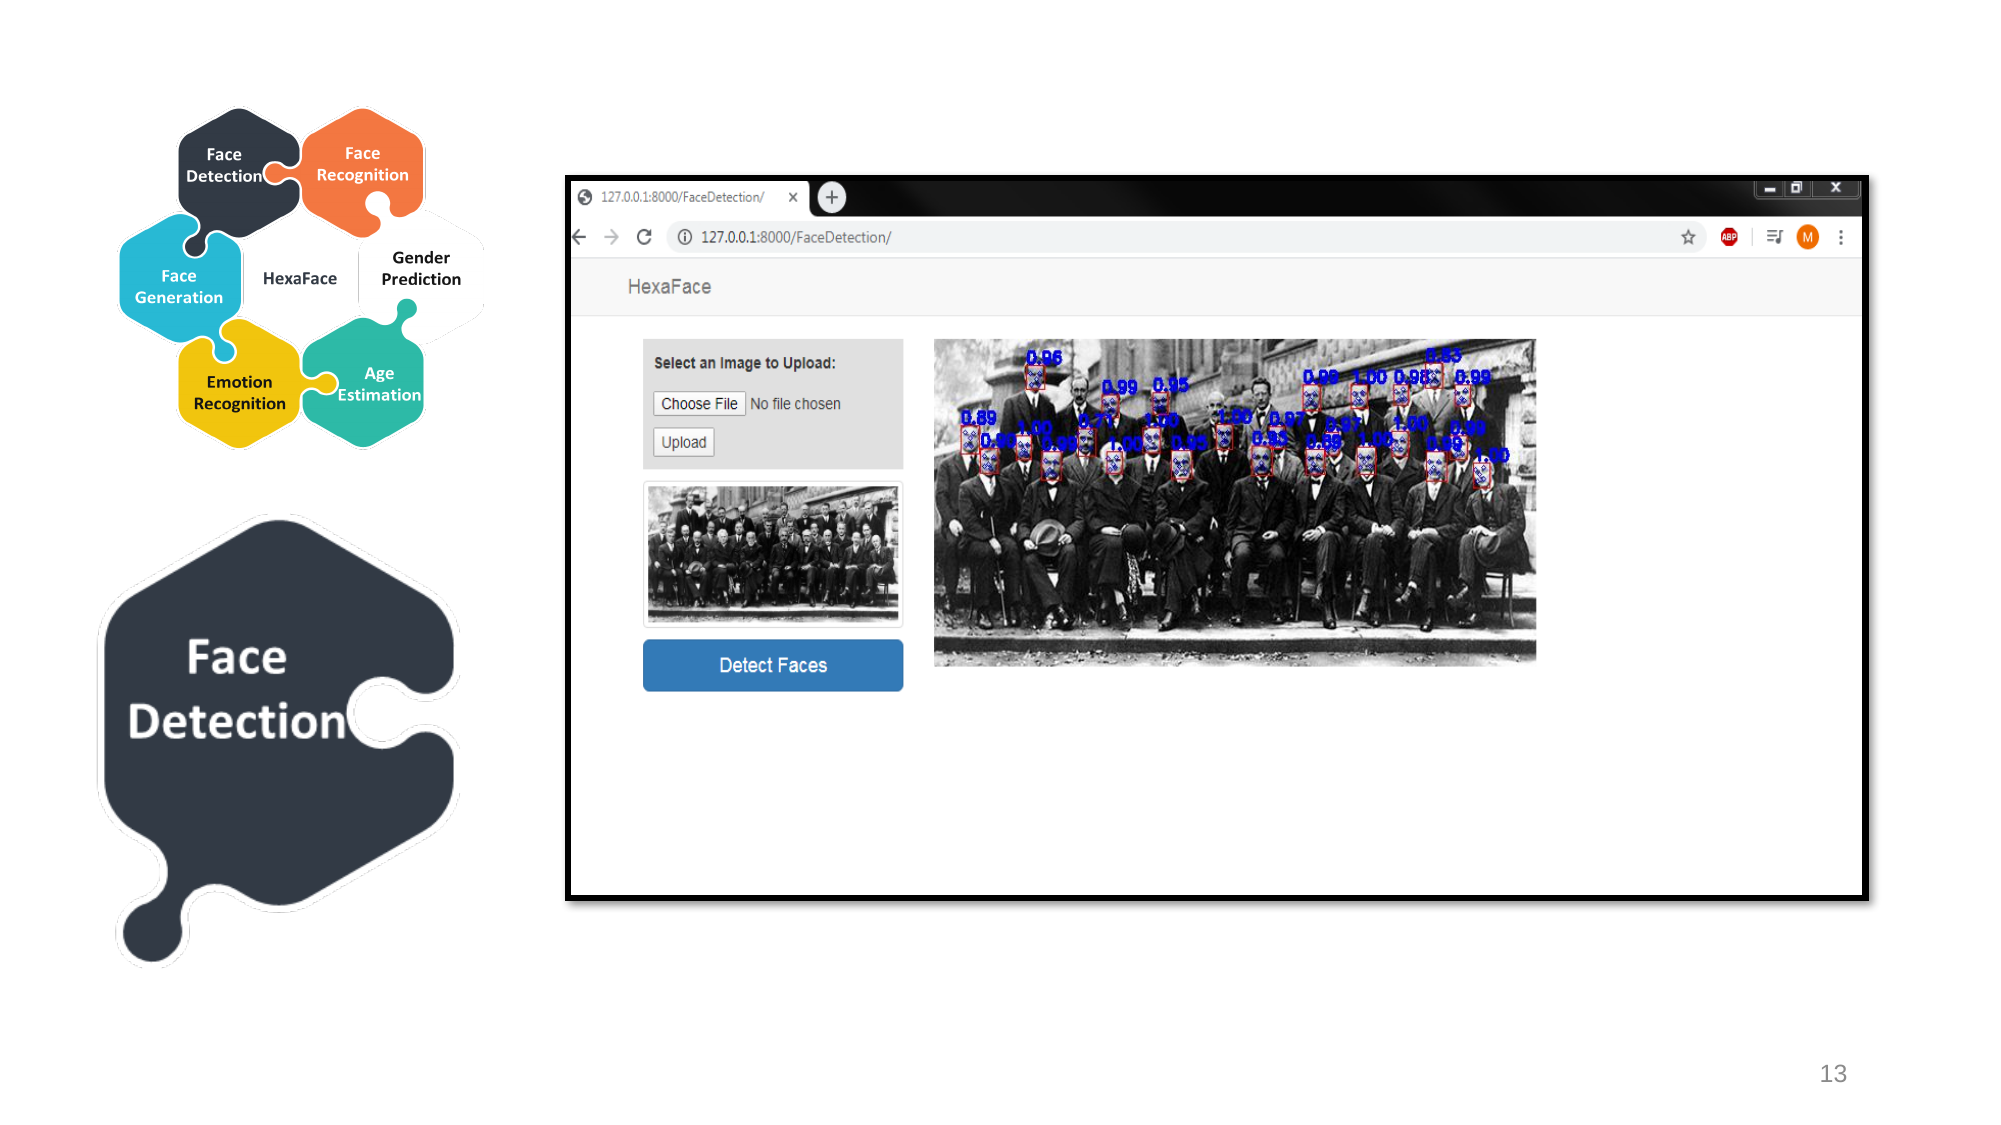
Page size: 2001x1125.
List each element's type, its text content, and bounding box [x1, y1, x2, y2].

picture [117, 106, 484, 450]
picture [570, 180, 1863, 896]
slide_number 13 [1412, 1042, 1863, 1103]
picture [93, 512, 461, 970]
